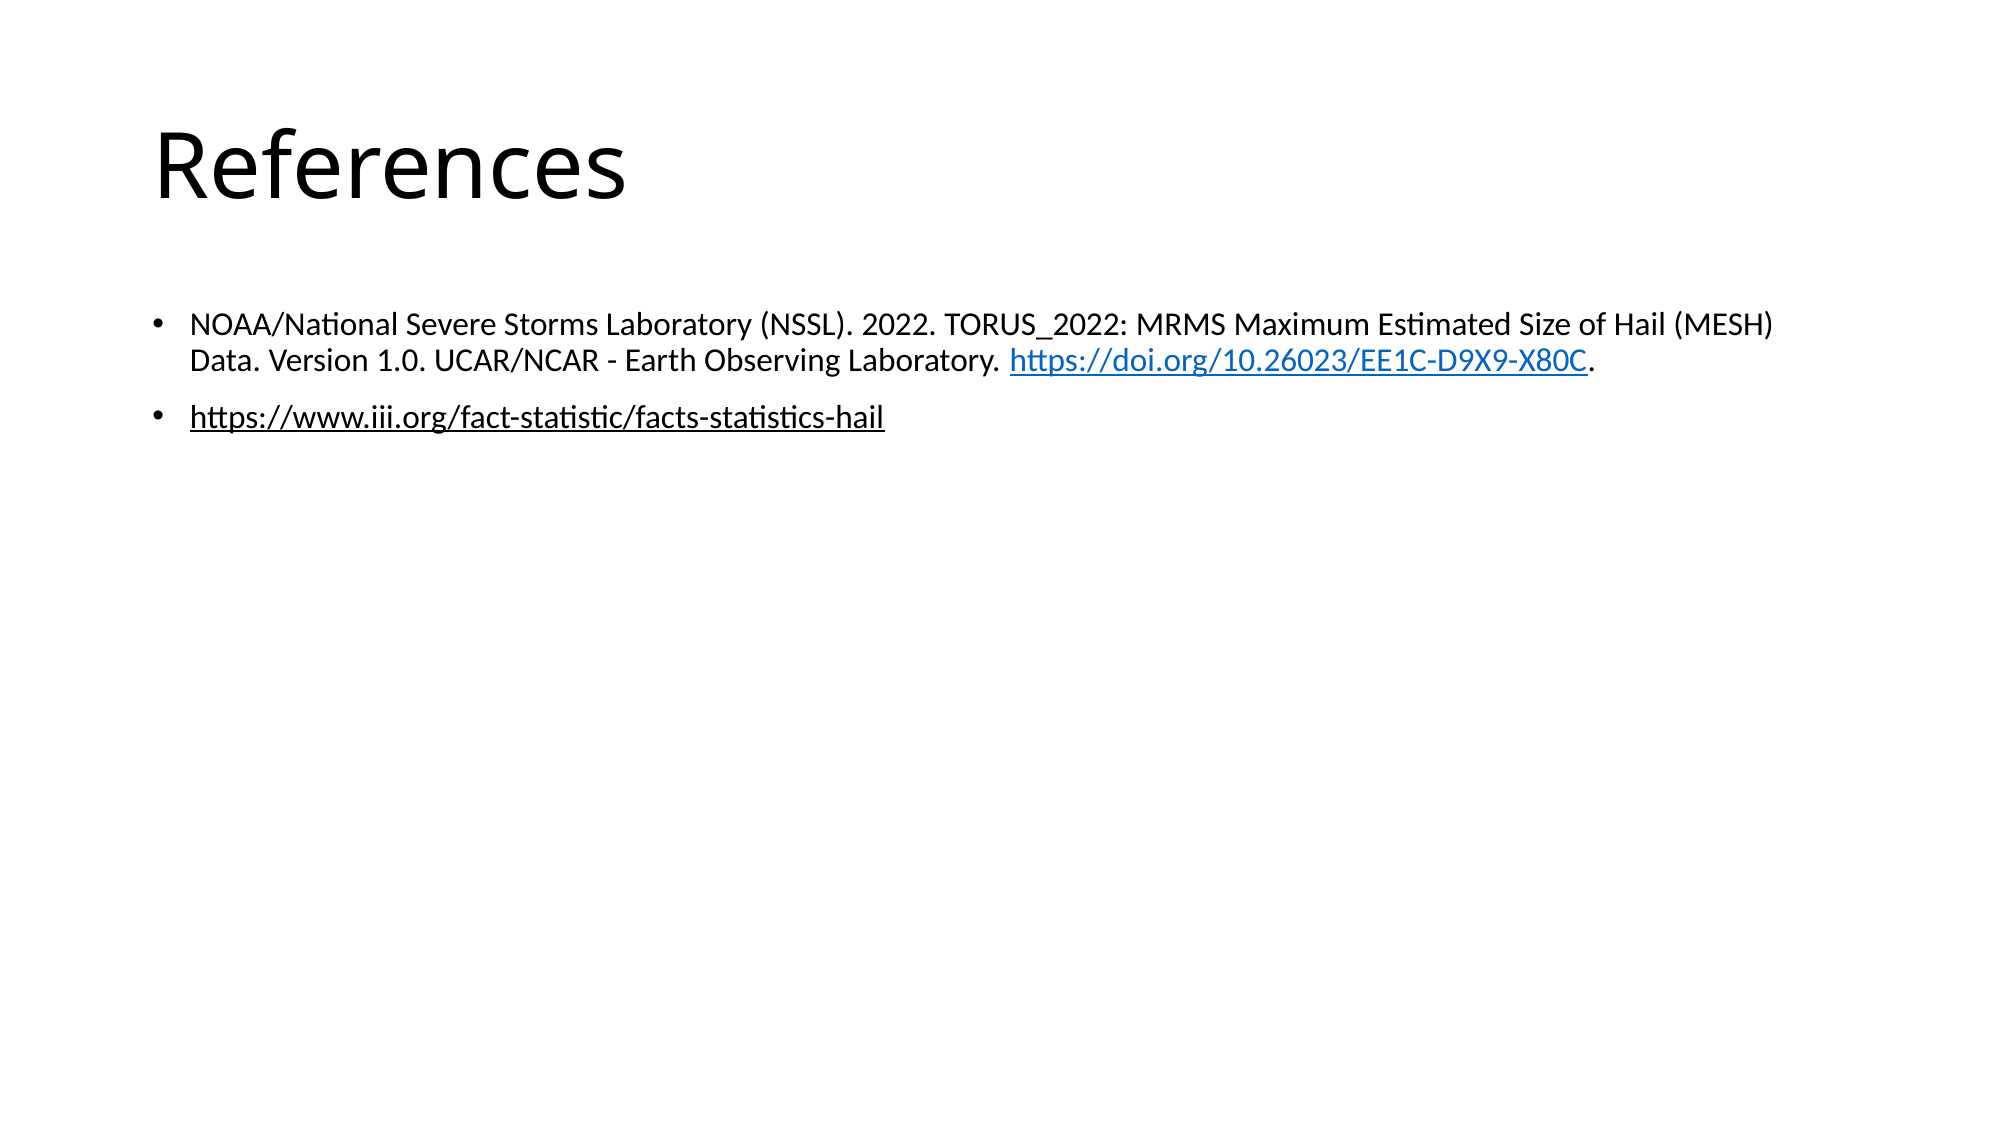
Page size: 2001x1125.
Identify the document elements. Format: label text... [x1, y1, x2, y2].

list NOAA/National Severe Storms Laboratory (NSSL). 2022. TORUS_2022: MRMS Maximum Estimated Size of Hail (MESH) Data. Version 1.0. UCAR/NCAR - Earth Observing Laboratory. https://doi.org/10.26023/EE1C-D9X9-X80C. https://www.iii.org/fact-statistic/facts-statistics-hail [137, 299, 1863, 1014]
title References [137, 59, 1863, 278]
